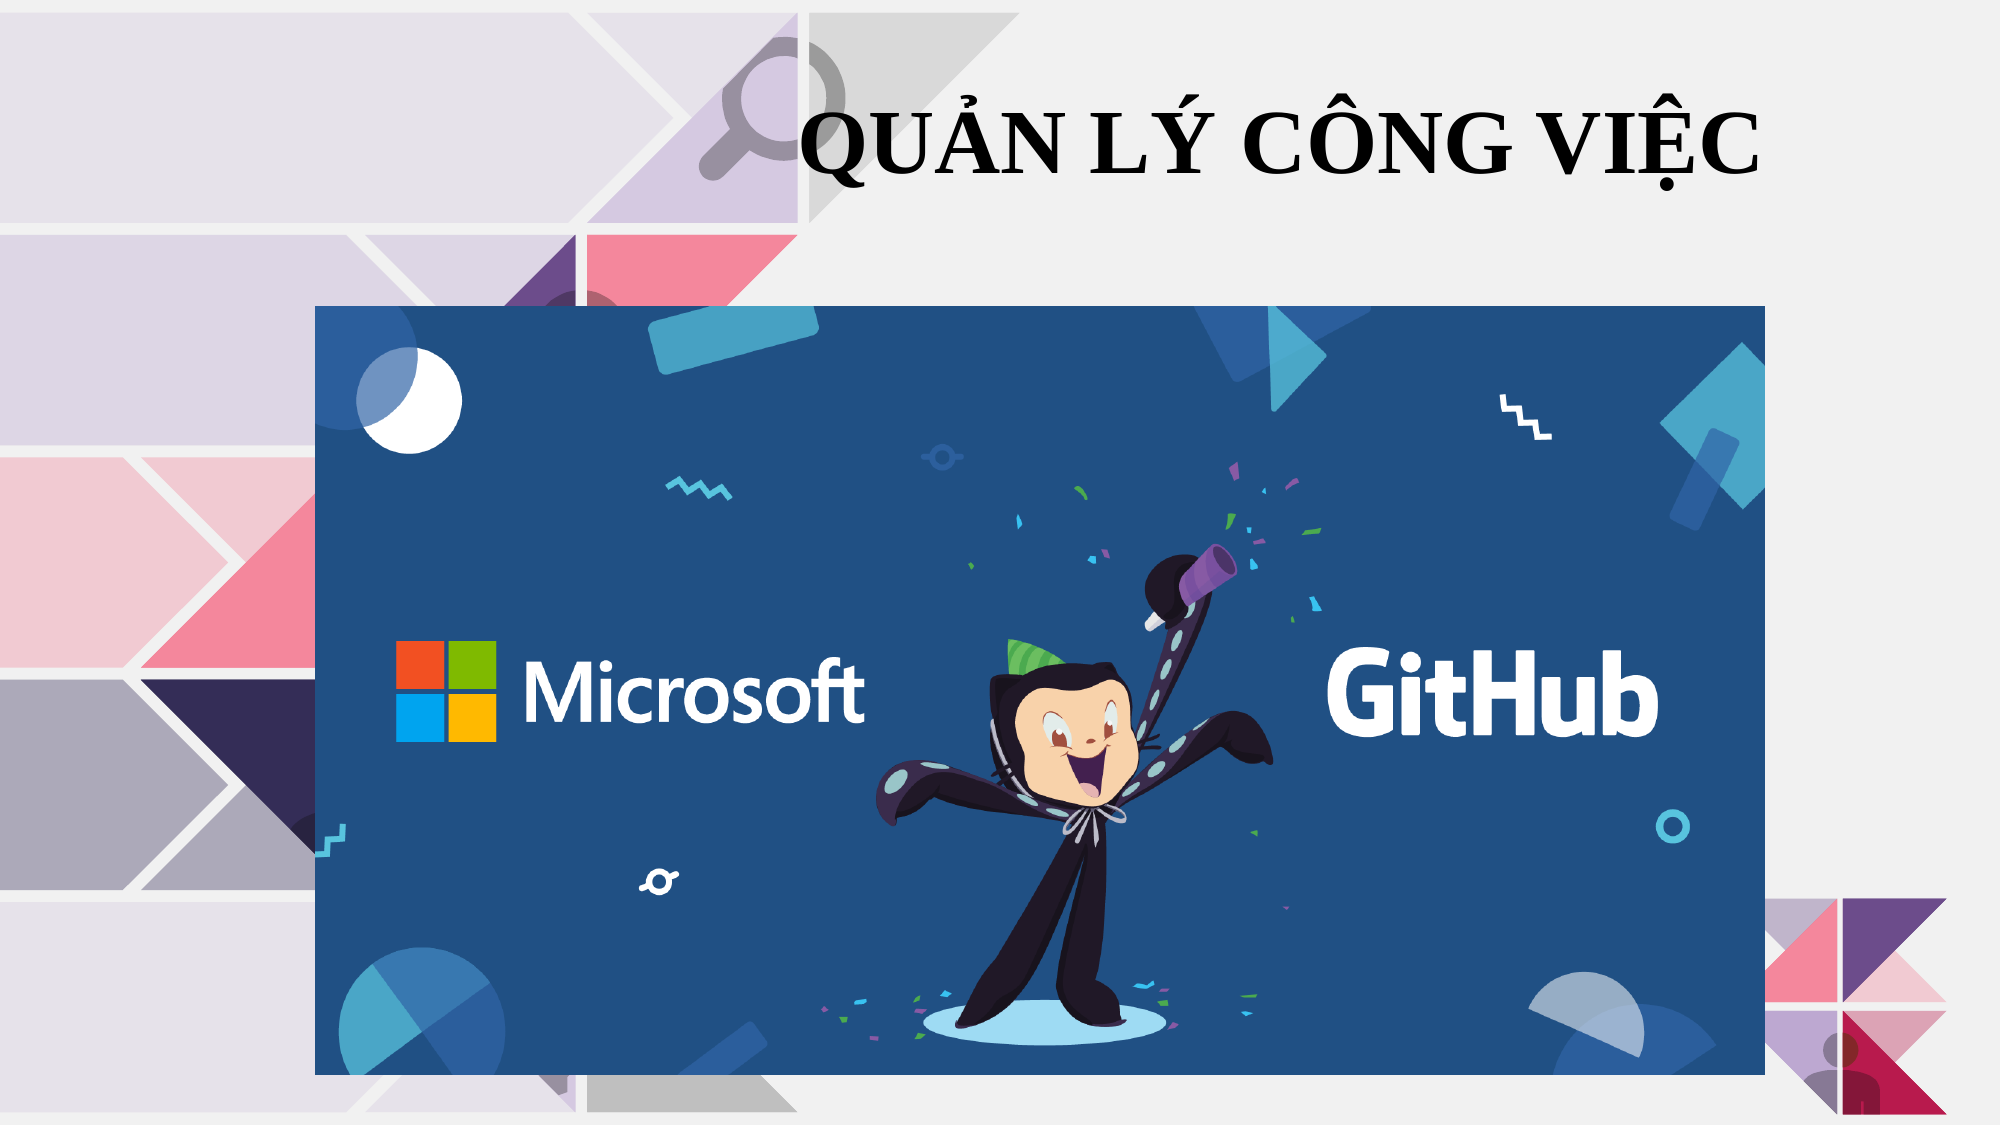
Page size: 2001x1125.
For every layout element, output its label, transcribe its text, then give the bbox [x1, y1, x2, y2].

picture [314, 305, 1766, 1075]
text_box QUẢN LÝ CÔNG VIỆC [563, 73, 2000, 199]
